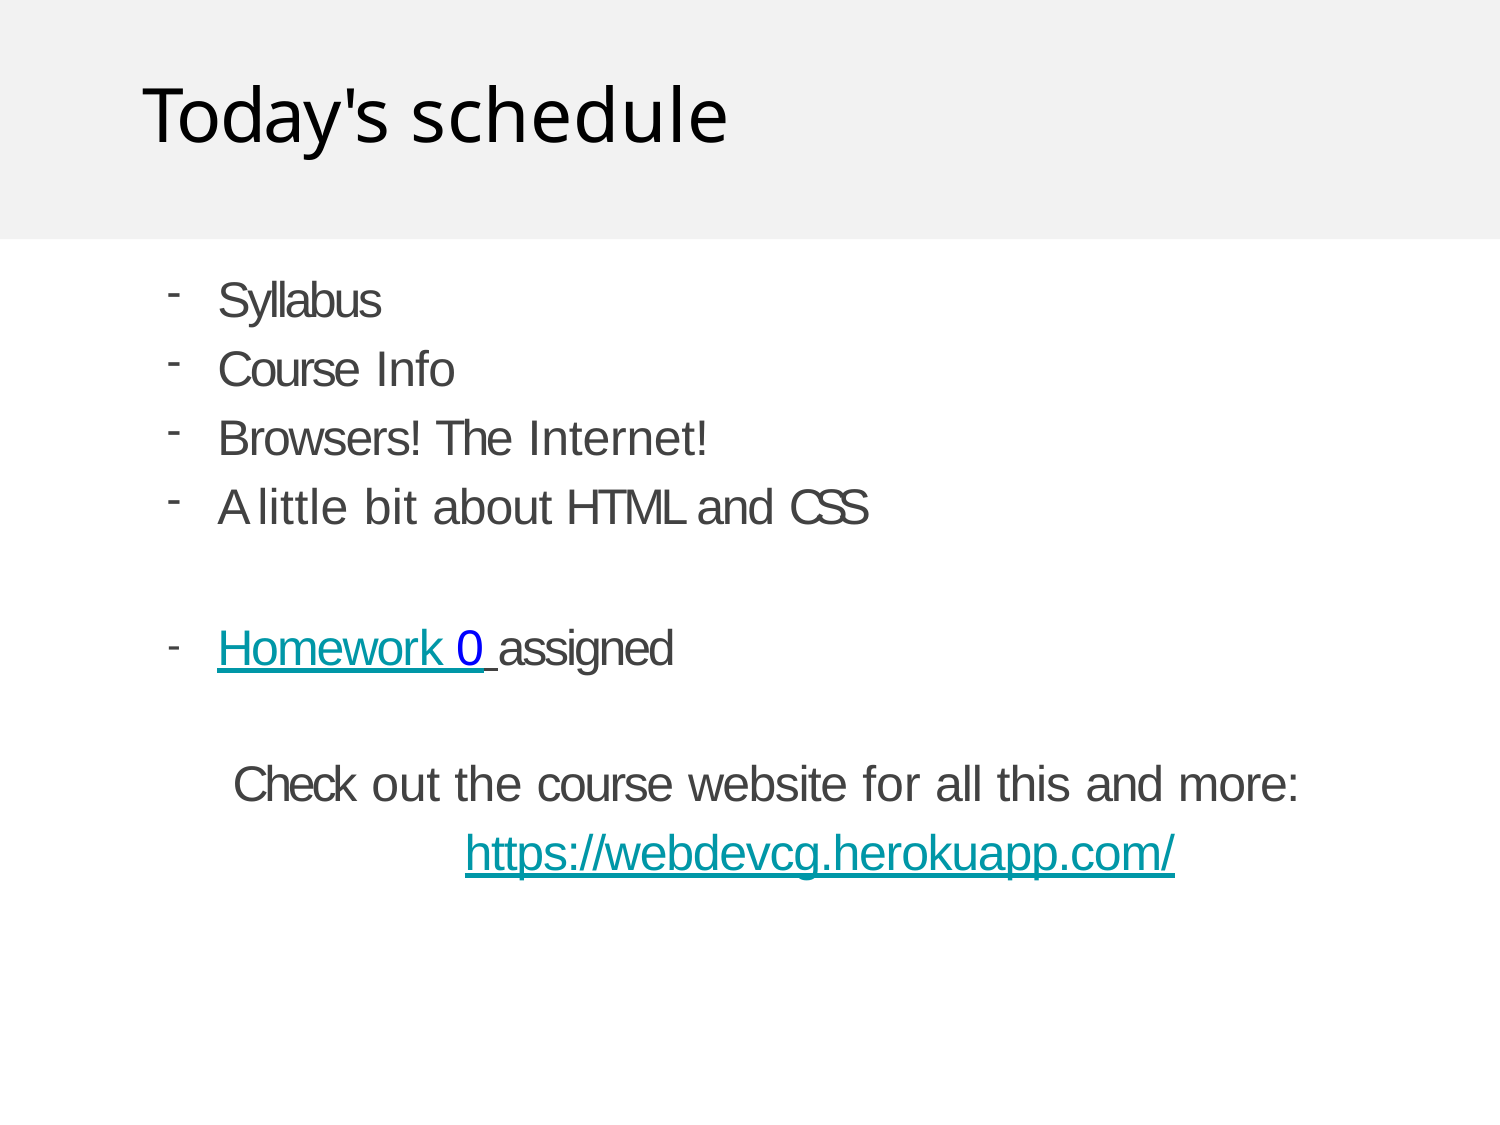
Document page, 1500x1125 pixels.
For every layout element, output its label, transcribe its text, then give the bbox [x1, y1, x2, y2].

title Today's schedule [140, 65, 772, 256]
text_box Syllabus Course Info Browsers! The Internet! A little bit about HTML and CSS Homework 0 assigned Check out the course website for all this and more: https://webdevcg.herokuapp.com/ [165, 257, 1438, 881]
